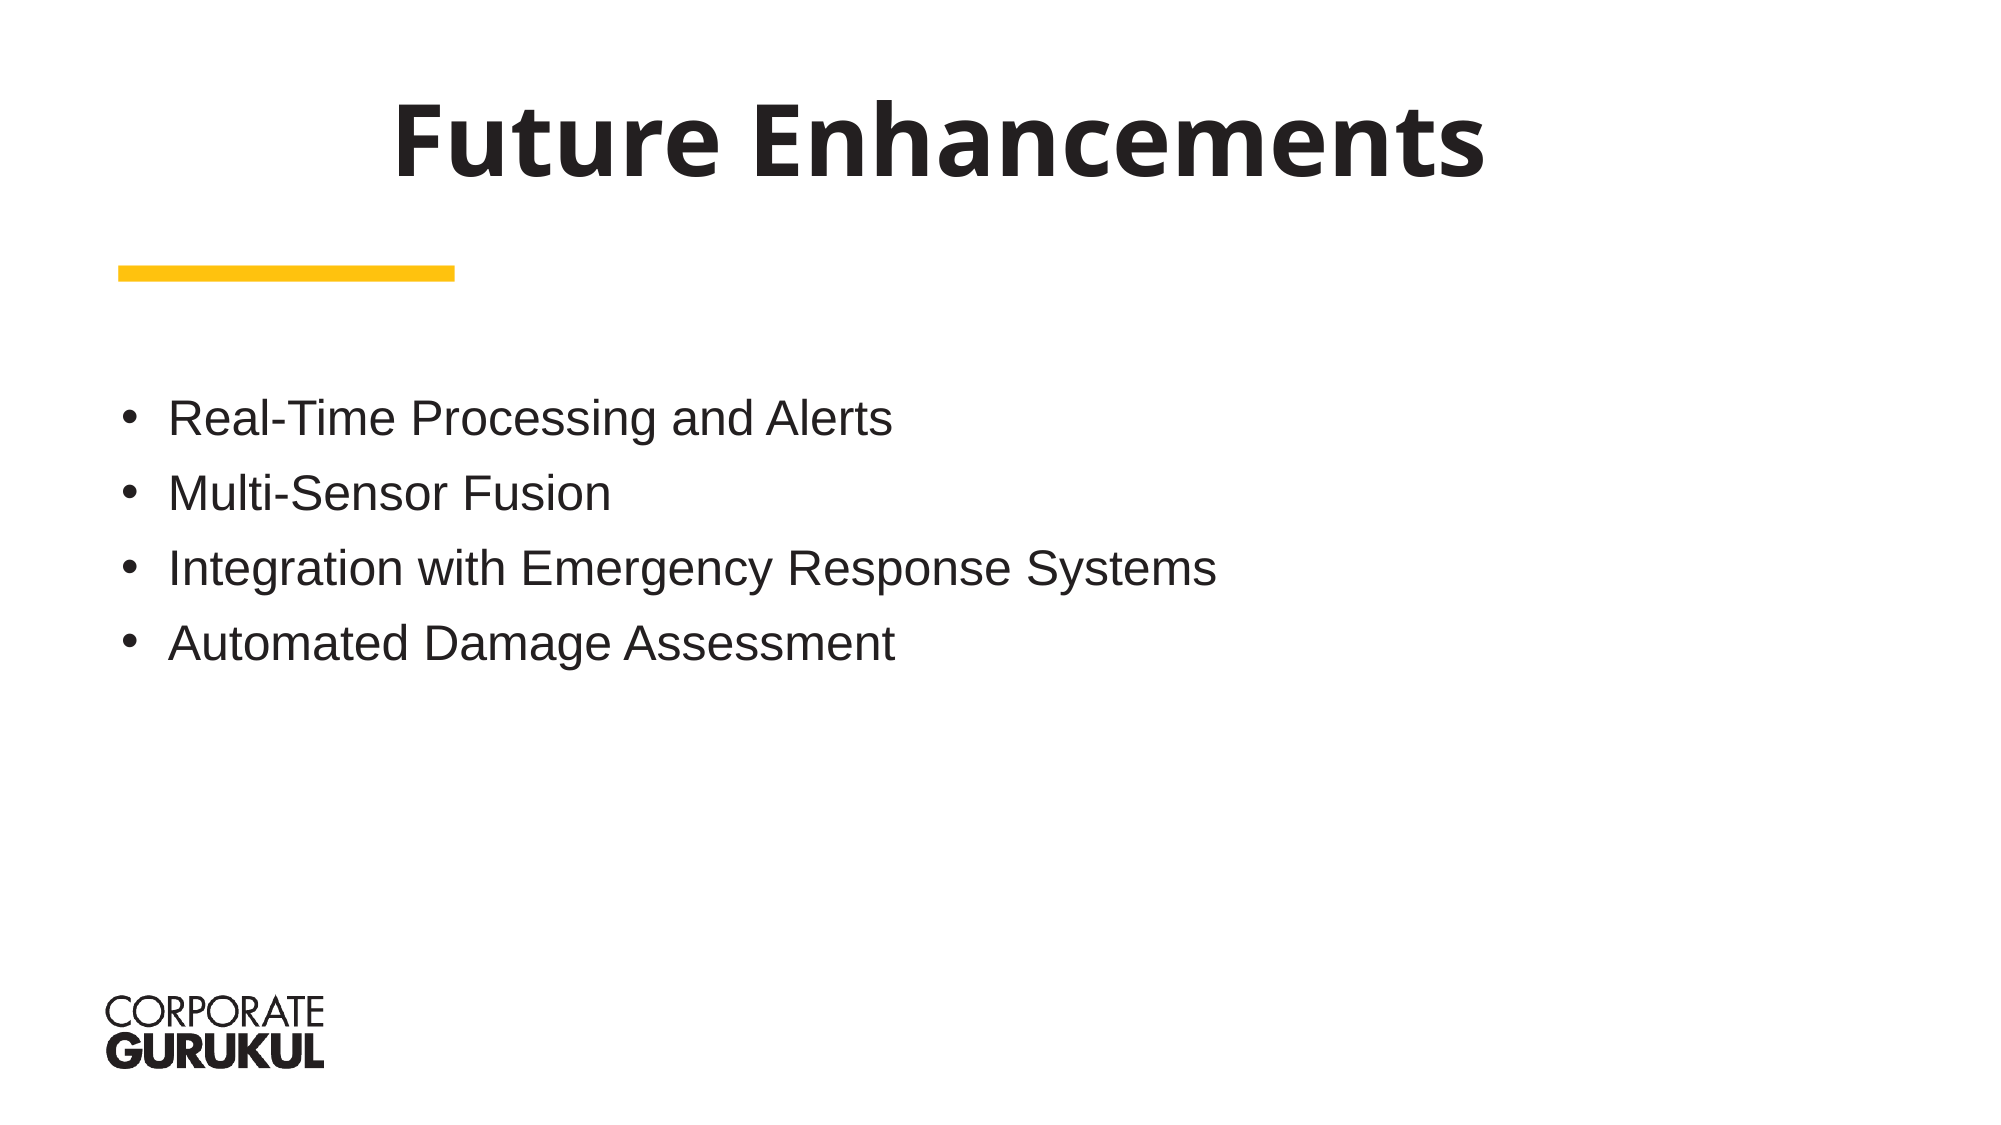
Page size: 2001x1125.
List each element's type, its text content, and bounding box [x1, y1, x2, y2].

picture [118, 265, 455, 282]
list Real-Time Processing and Alerts Multi-Sensor Fusion Integration with Emergency Response Systems Automated Damage Assessment [105, 384, 1916, 945]
picture [105, 994, 324, 1069]
list Future Enhancements [374, 59, 1626, 229]
